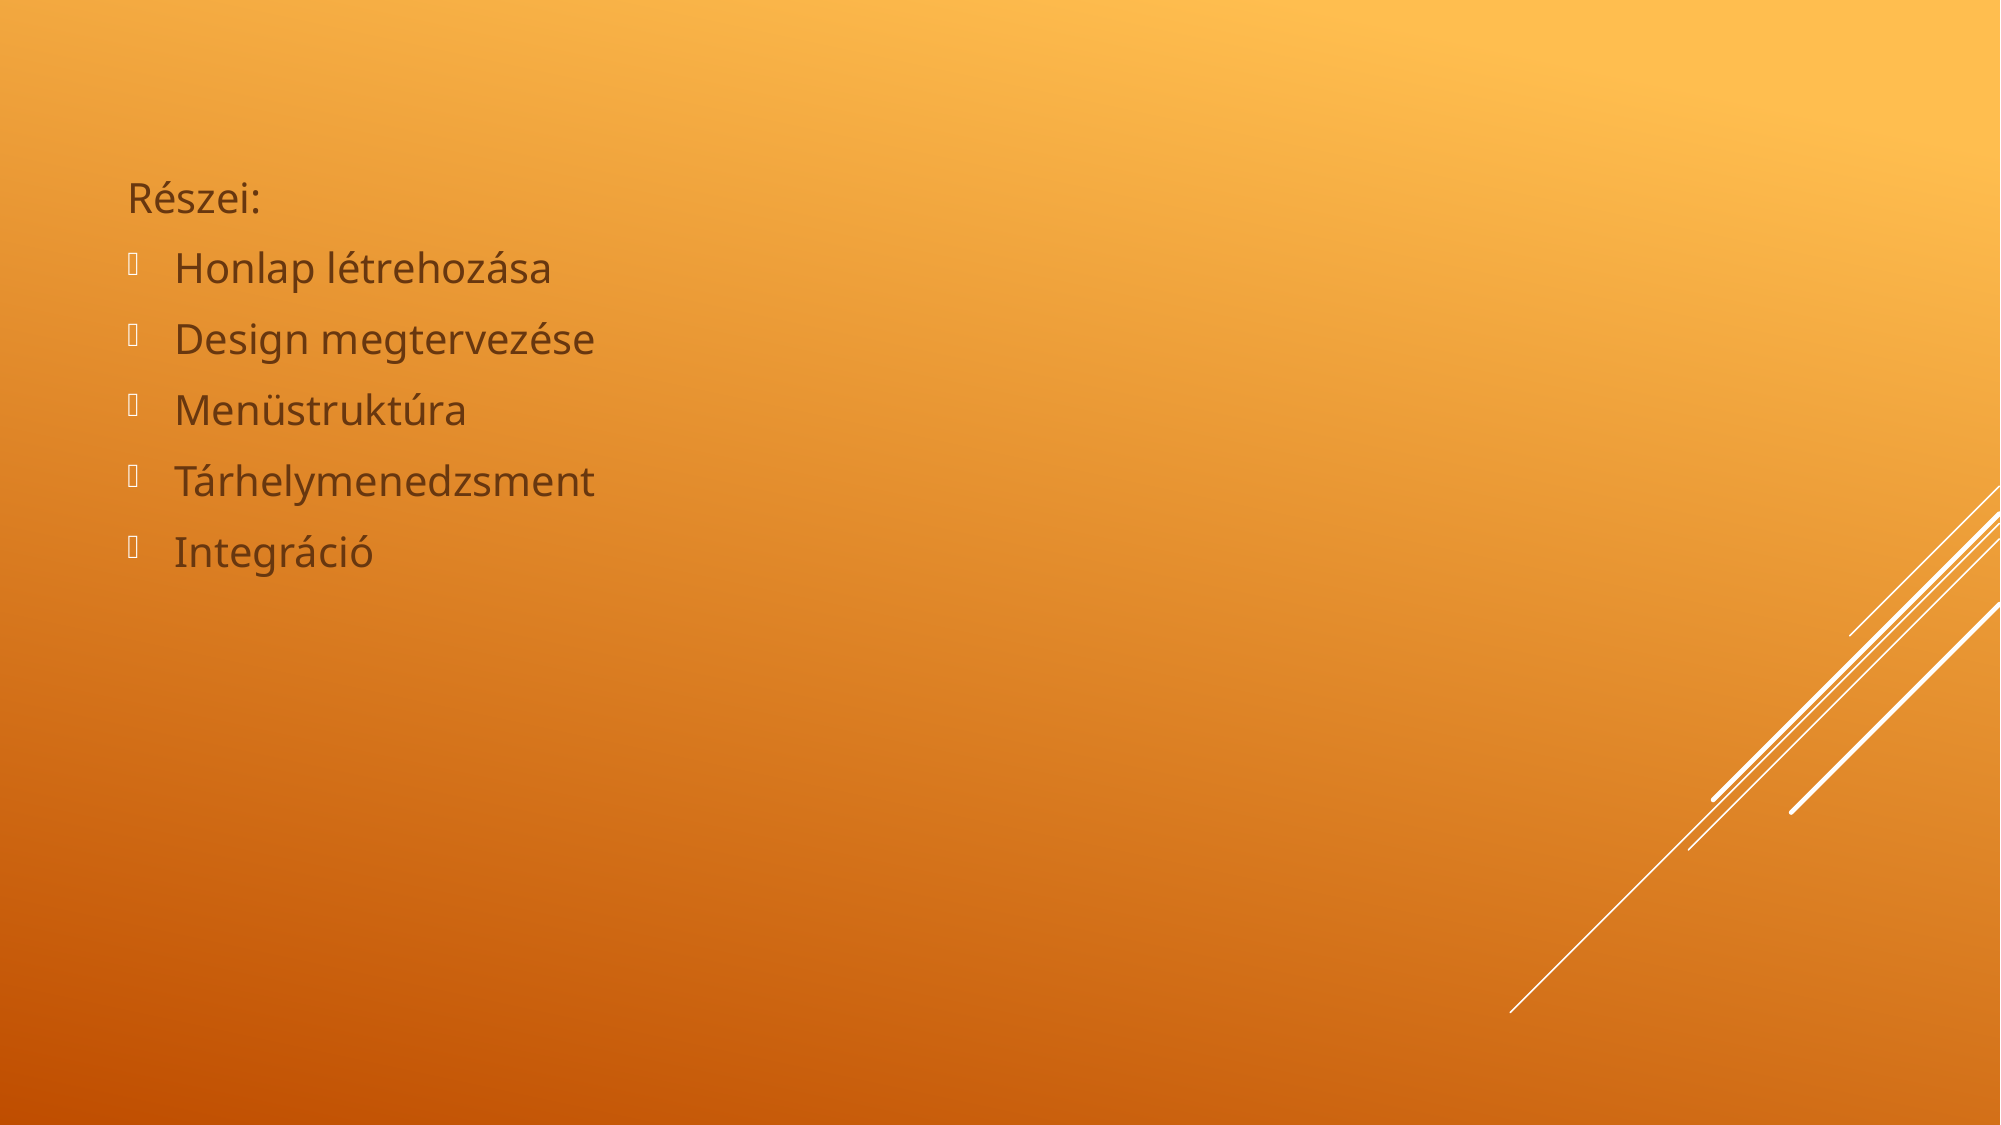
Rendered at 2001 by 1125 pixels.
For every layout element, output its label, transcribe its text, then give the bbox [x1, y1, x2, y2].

list Részei: Honlap létrehozása Design megtervezése Menüstruktúra Tárhelymenedzsment Integráció [112, 112, 1513, 706]
